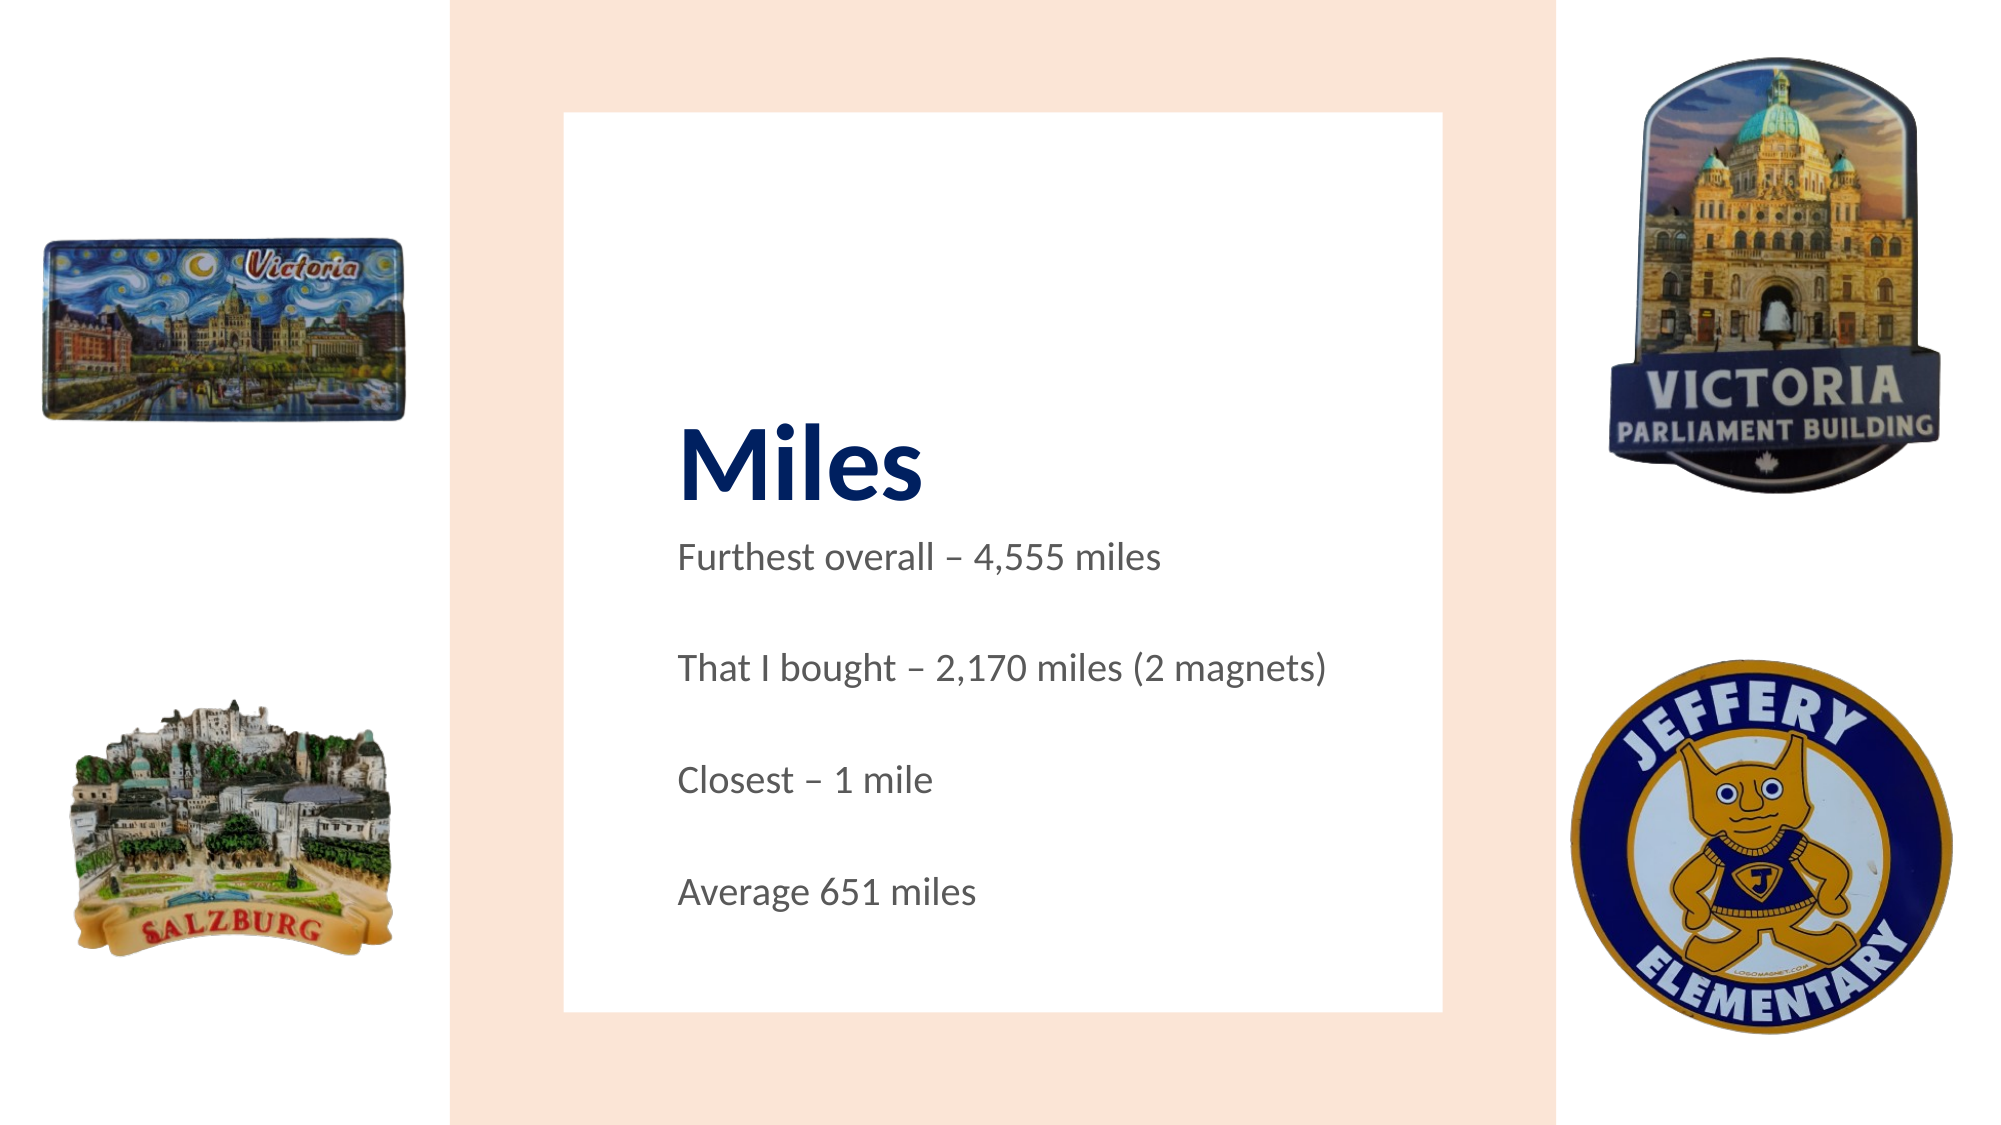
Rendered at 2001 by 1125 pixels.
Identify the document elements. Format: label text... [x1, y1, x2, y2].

text_box [563, 111, 1444, 1013]
text_box Miles Furthest overall – 4,555 miles That I bought – 2,170 miles (2 magnets) Closest – 1 mile Average 651 miles [662, 398, 1357, 929]
text_box [450, 0, 1556, 1125]
picture [0, 0, 450, 1125]
picture [1556, 0, 2000, 1125]
